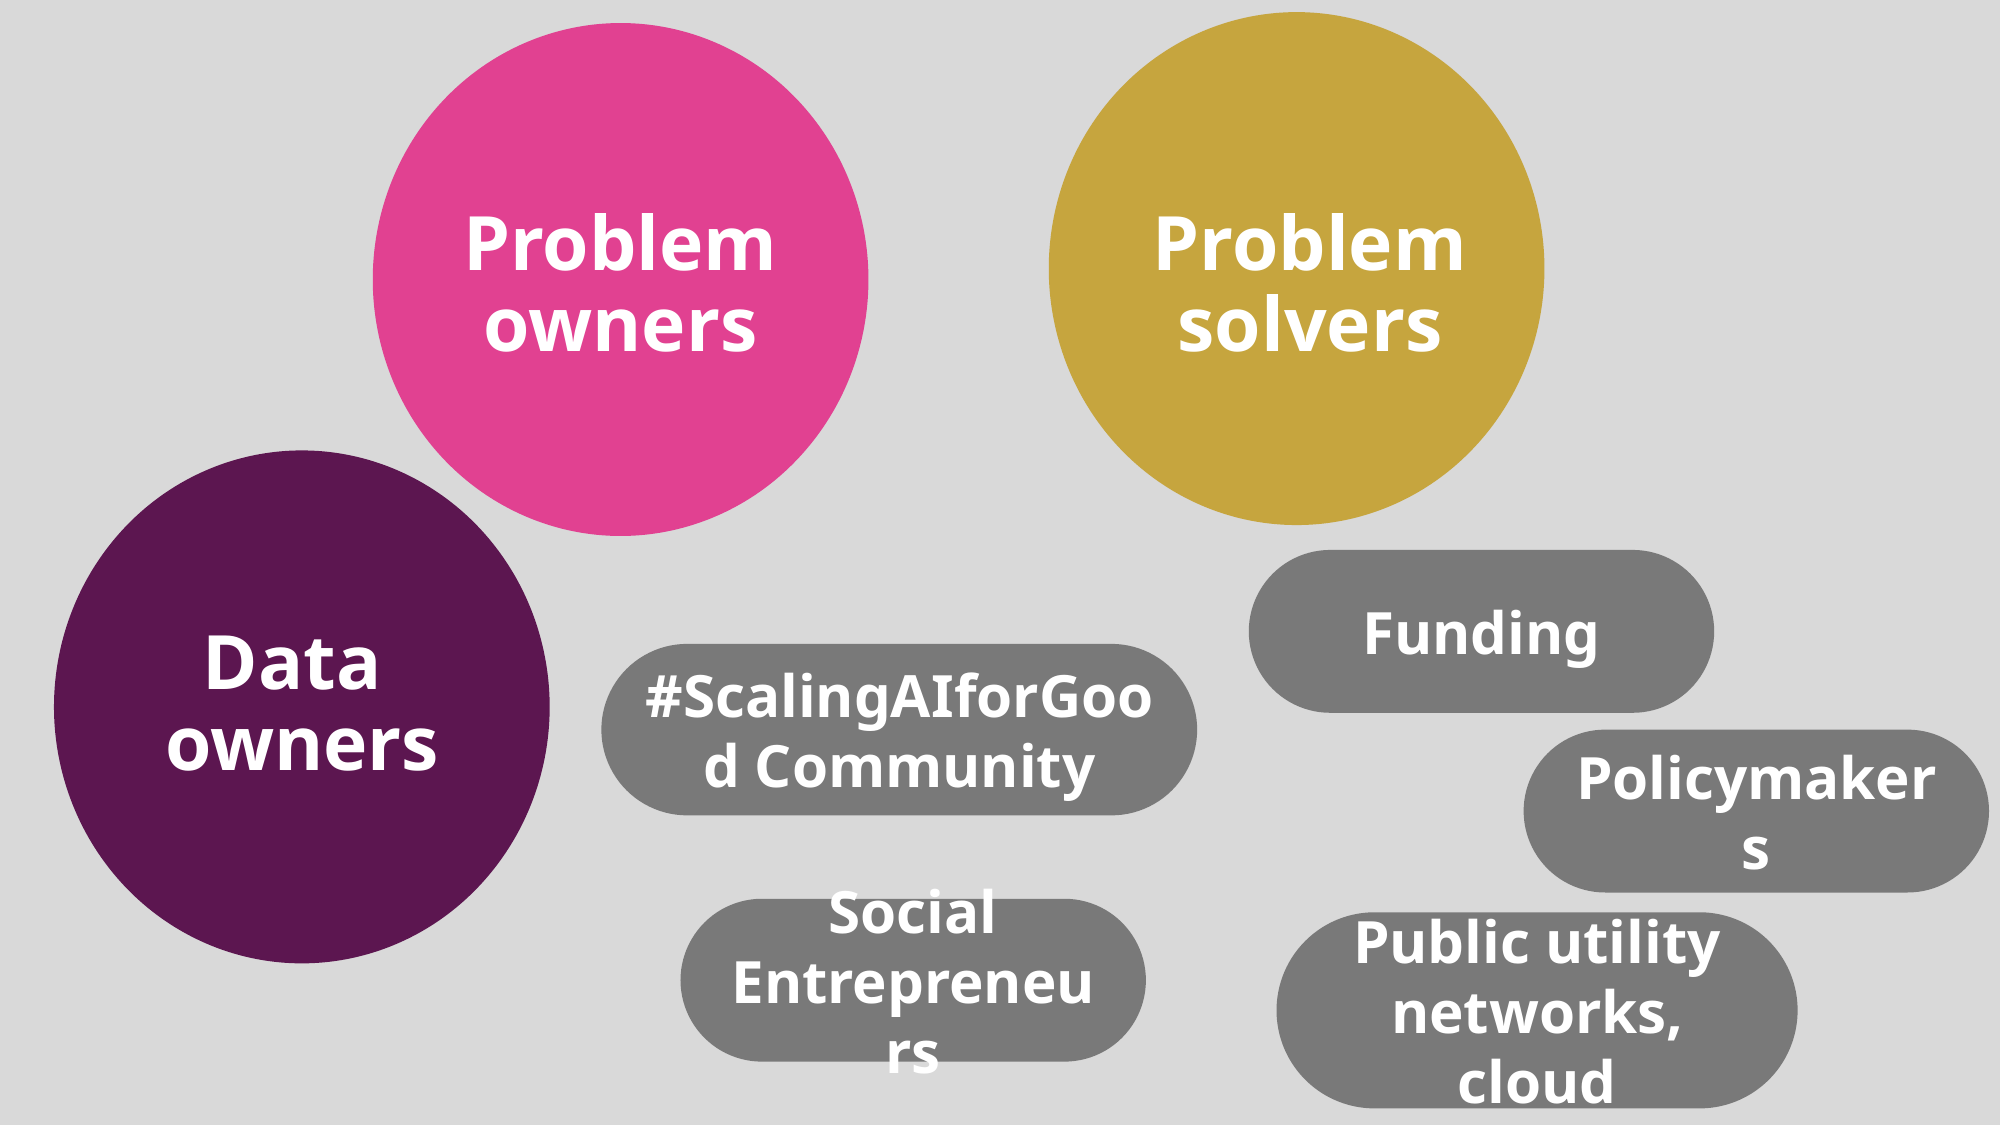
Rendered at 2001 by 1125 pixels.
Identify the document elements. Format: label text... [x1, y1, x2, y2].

text_box [385, 23, 856, 198]
text_box Policymakers [1523, 729, 1990, 893]
text_box [53, 450, 550, 964]
text_box Problem owners [372, 198, 869, 364]
text_box [1066, 364, 1527, 526]
text_box Funding [1248, 549, 1715, 713]
text_box [1048, 12, 1535, 352]
text_box [386, 364, 855, 536]
text_box Social Entrepreneurs [680, 898, 1146, 1062]
text_box #ScalingAIforGood Community [601, 643, 1198, 816]
text_box Data owners [96, 617, 508, 783]
text_box Public utility networks, cloud [1276, 912, 1798, 1109]
text_box Problem solvers [1062, 198, 1558, 364]
